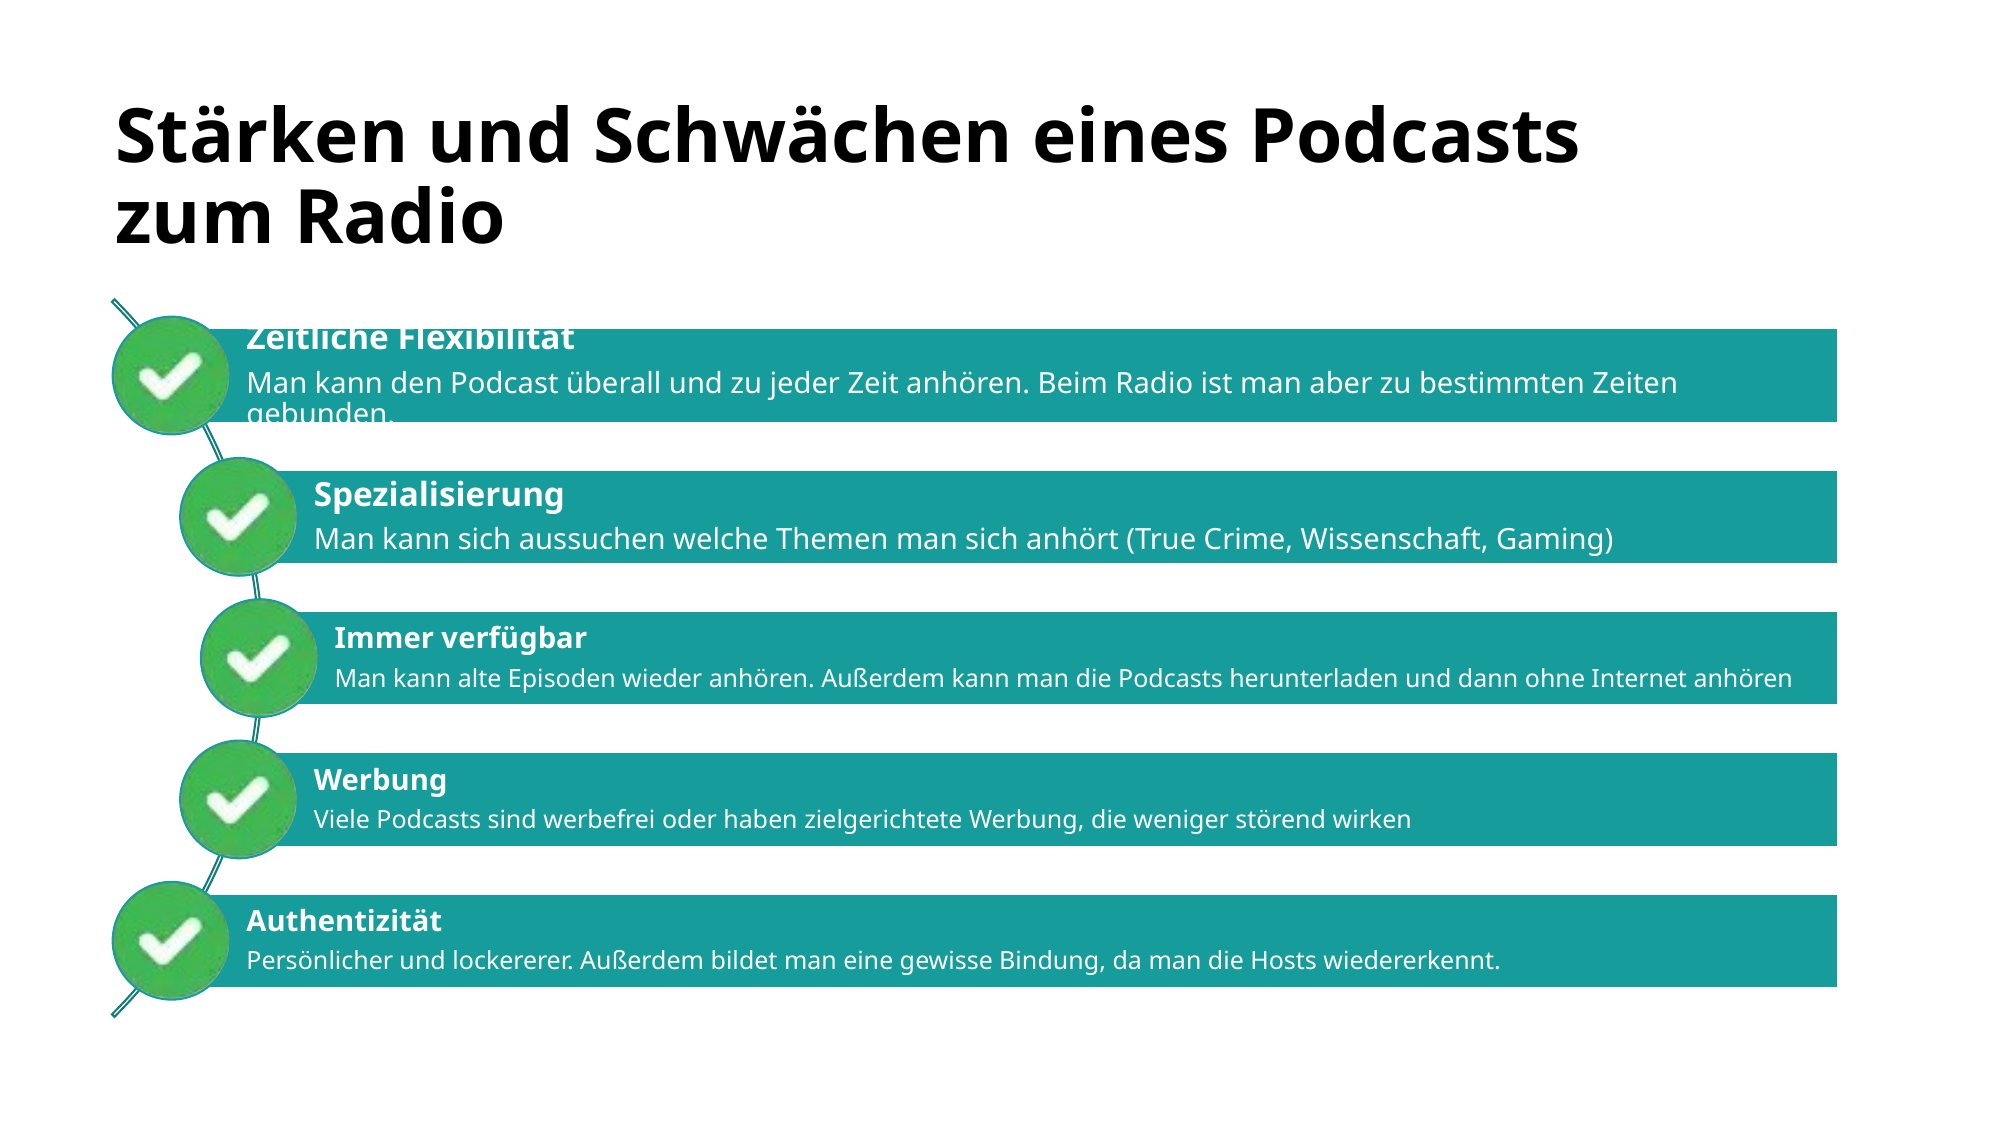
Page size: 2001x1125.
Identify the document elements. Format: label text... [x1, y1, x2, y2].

title Stärken und Schwächen eines Podcasts zum Radio [100, 90, 1849, 276]
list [100, 281, 1849, 1035]
